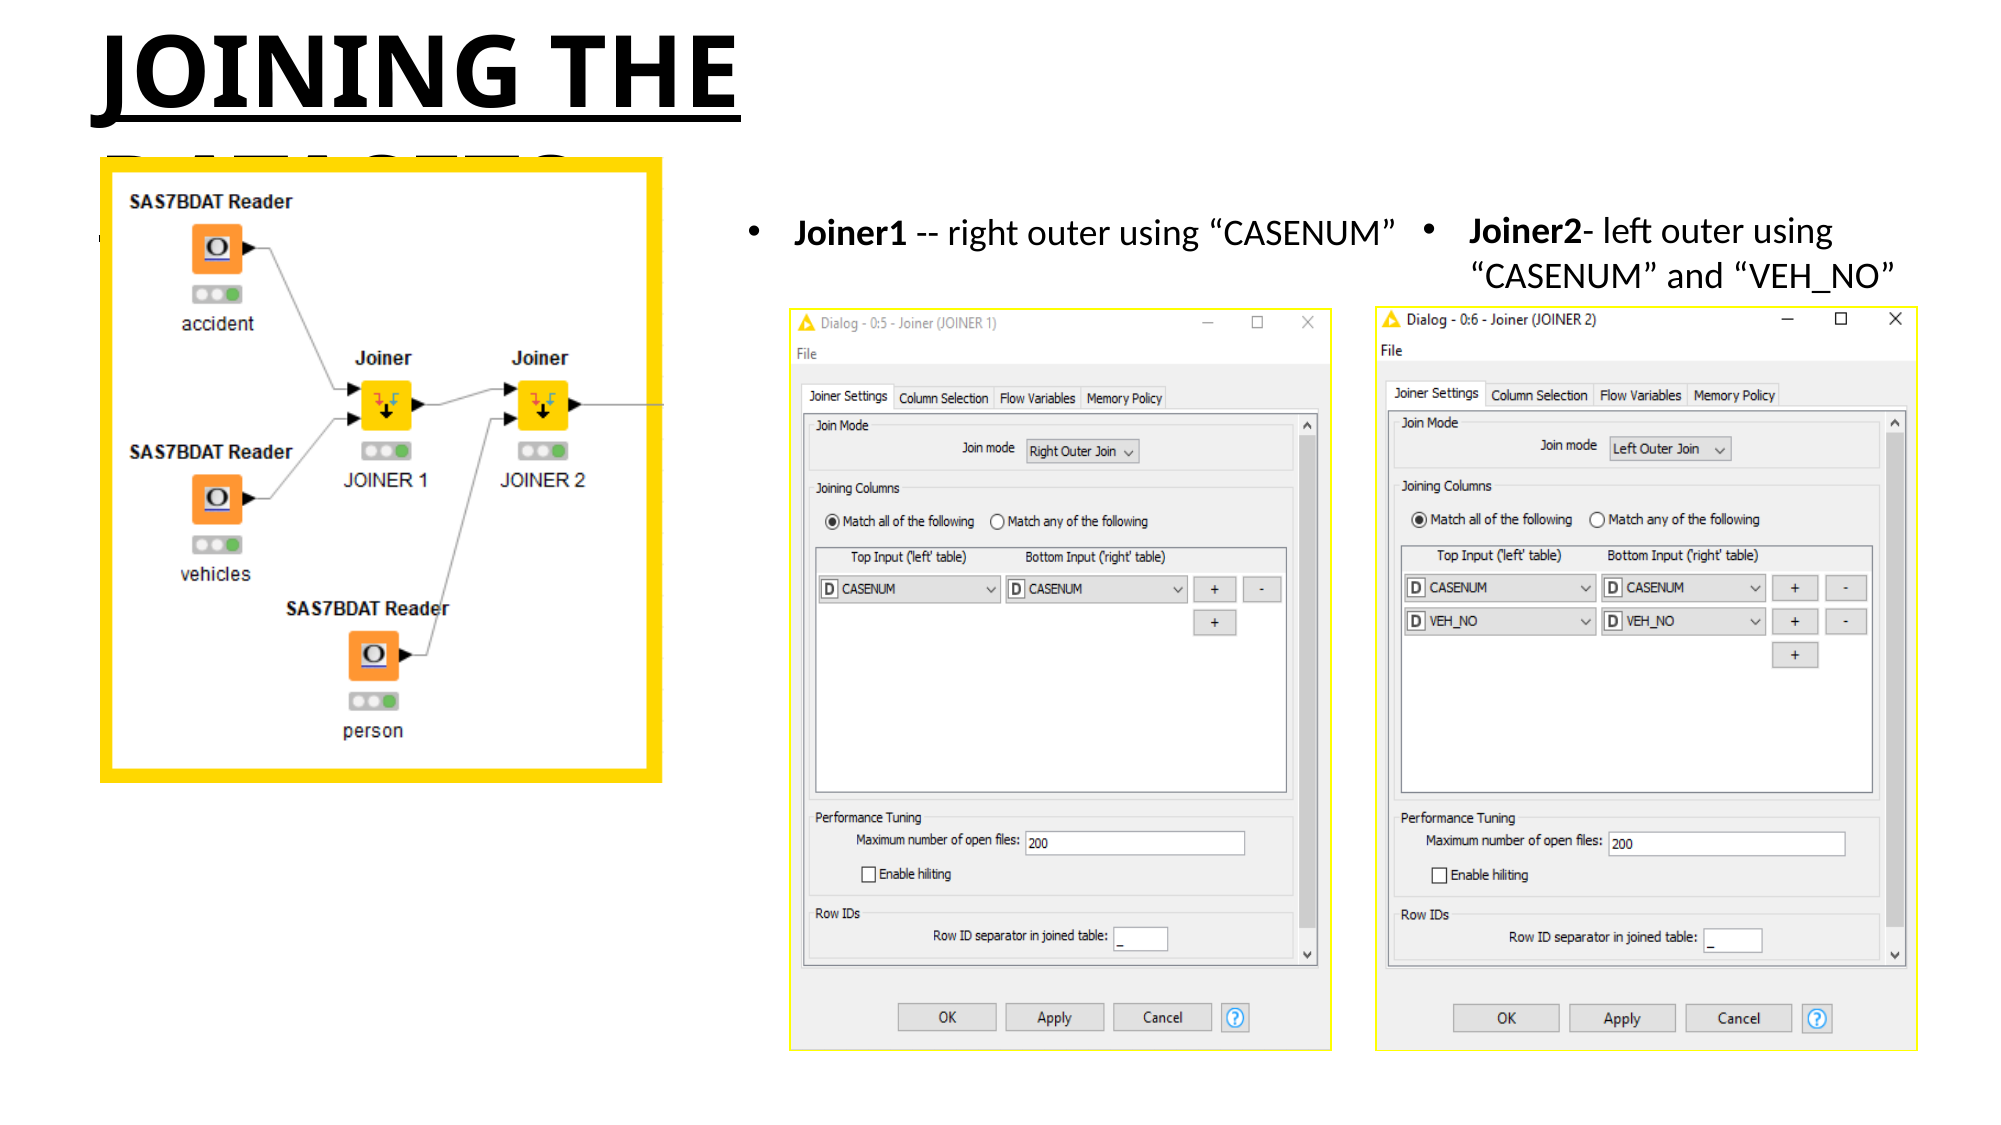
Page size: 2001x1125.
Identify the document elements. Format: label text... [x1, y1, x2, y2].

picture [1376, 305, 1917, 1051]
picture [100, 157, 664, 783]
text_box Joiner1 -- right outer using “CASENUM” [732, 200, 1407, 306]
text_box JOINING THE DATASETS [83, 0, 1131, 255]
picture [789, 305, 1331, 1051]
text_box Joiner2- left outer using “CASENUM” and “VEH_NO” [1407, 198, 2000, 349]
